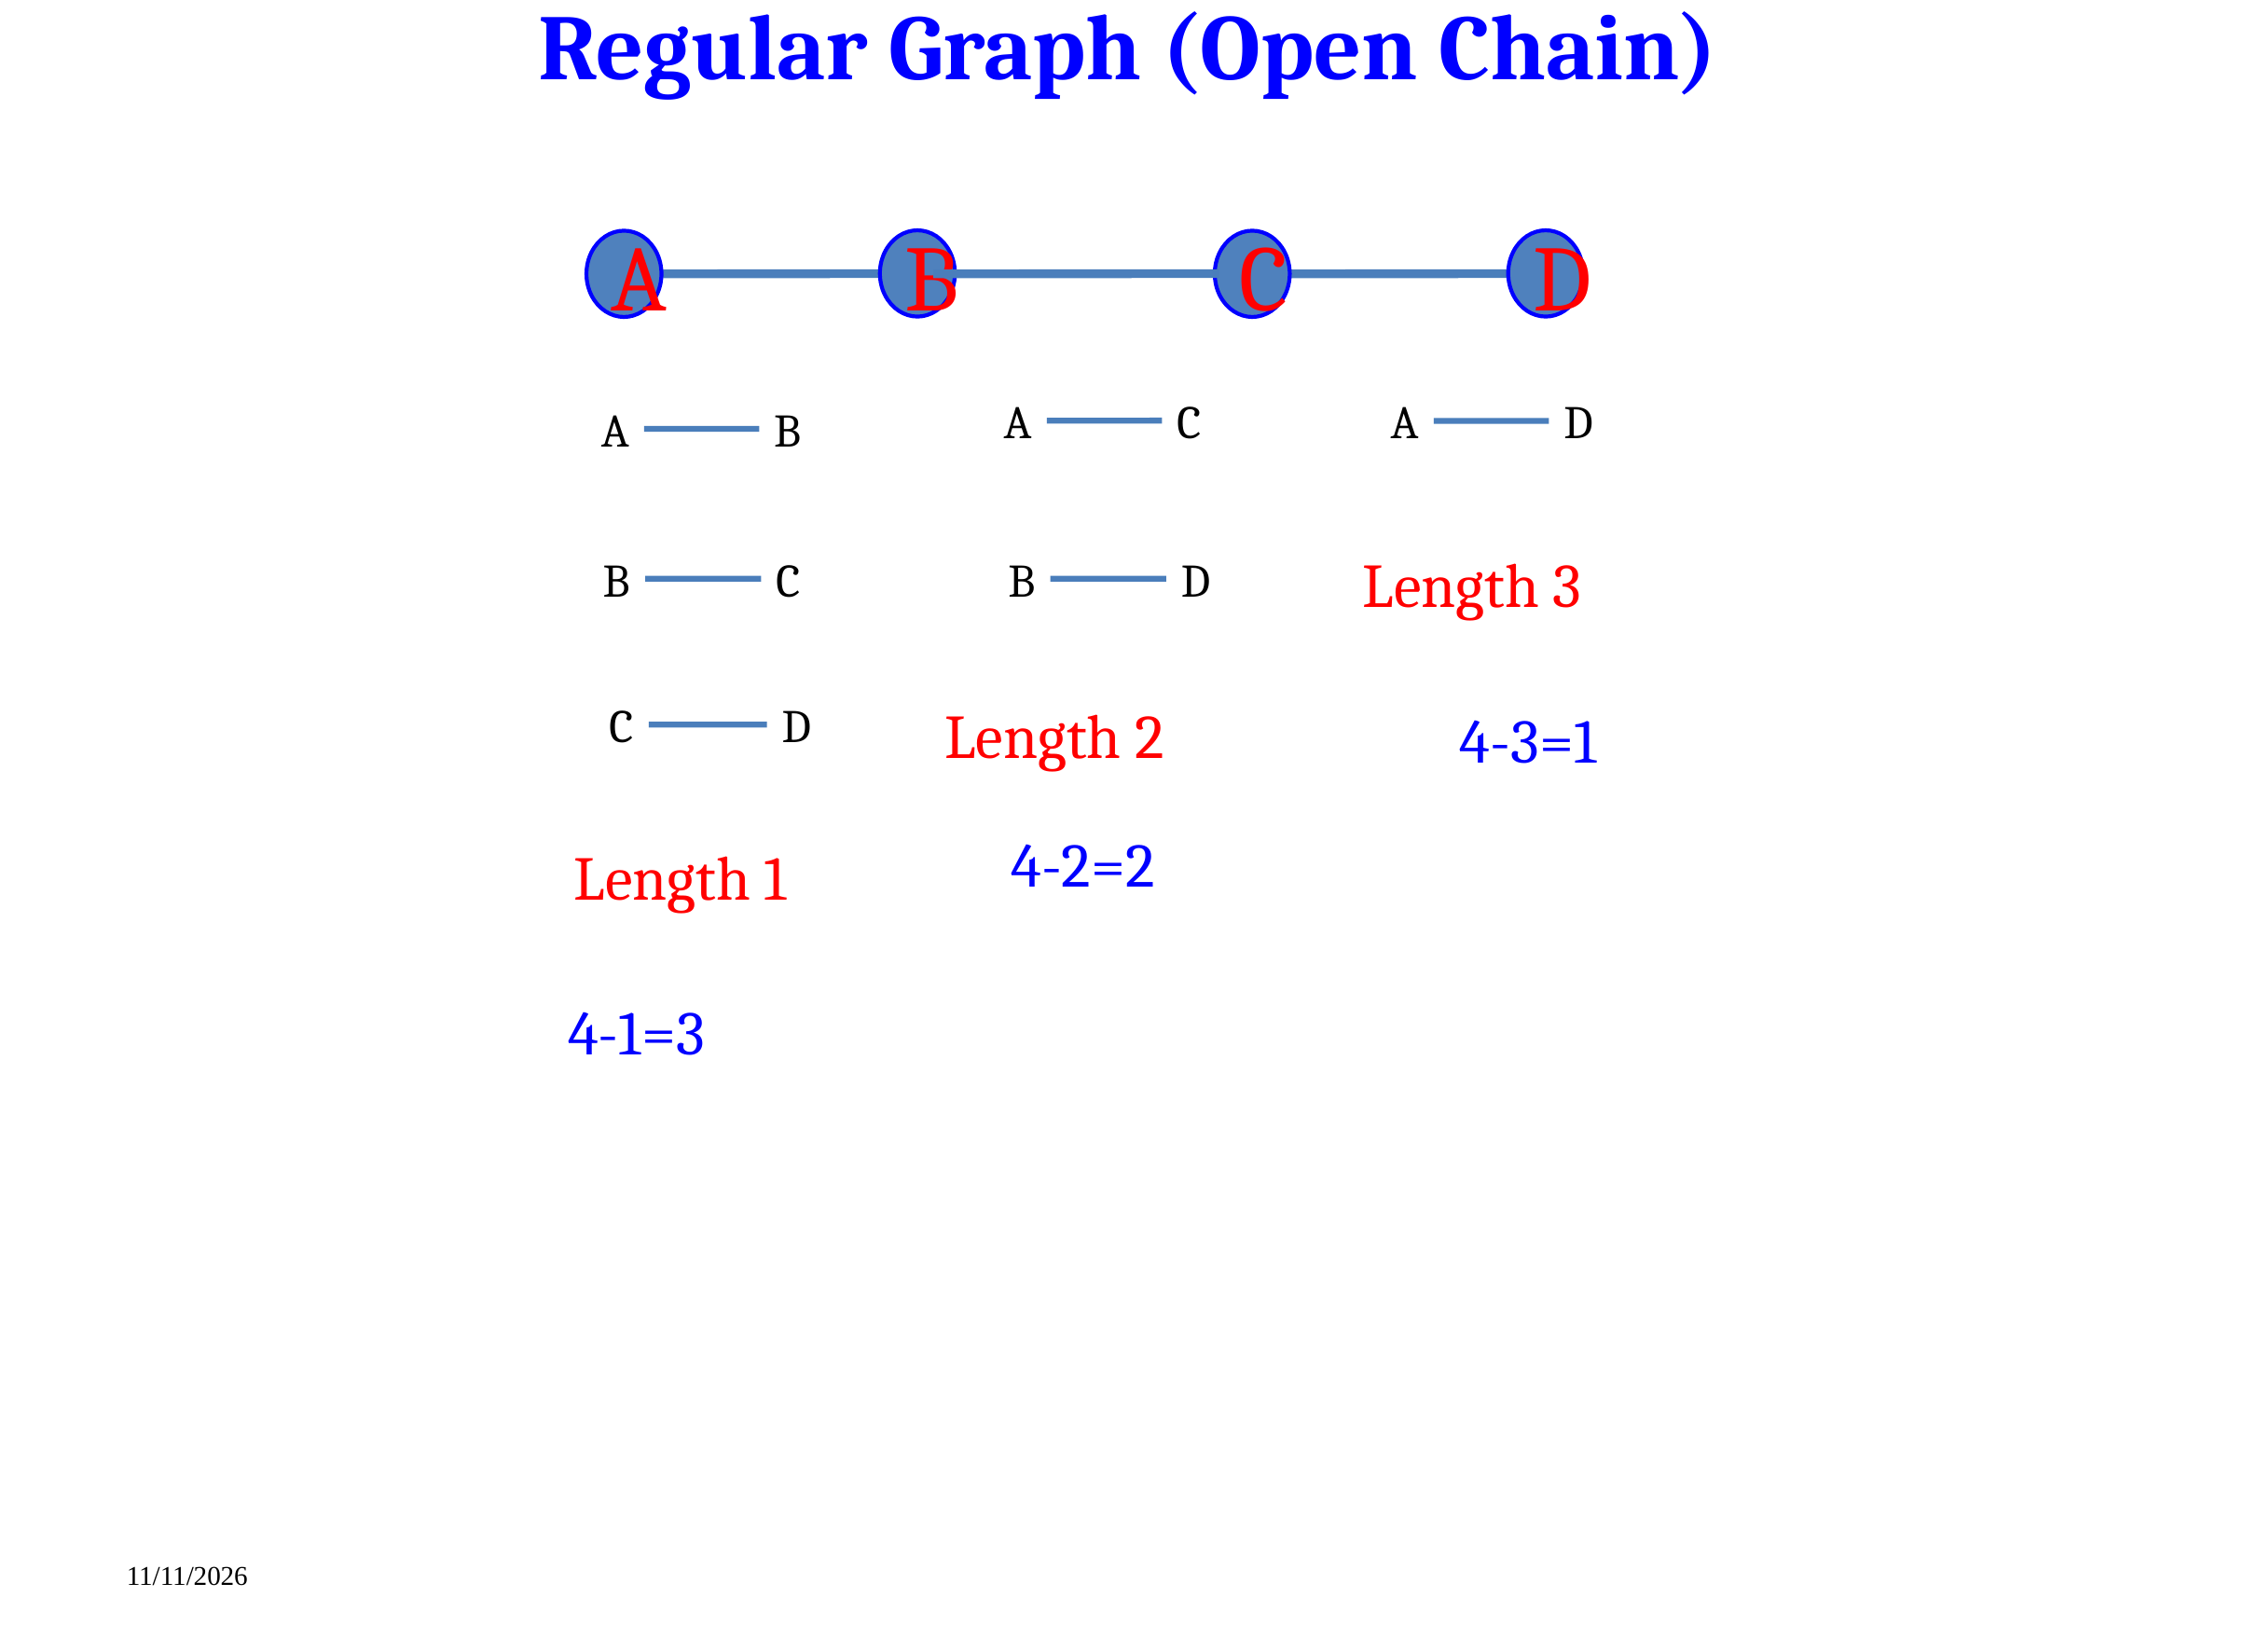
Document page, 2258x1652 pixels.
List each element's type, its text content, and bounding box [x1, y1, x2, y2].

text_box Length 1 [559, 830, 802, 919]
text_box 4-3=1 [1446, 694, 1611, 783]
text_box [1376, 385, 1608, 456]
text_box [594, 689, 826, 760]
title Regular Graph (Open Chain) [159, 0, 2098, 158]
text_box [993, 543, 1226, 613]
text_box 4-1=3 [554, 984, 719, 1074]
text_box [585, 229, 1584, 318]
text_box Length 2 [930, 689, 1179, 778]
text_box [588, 543, 816, 613]
text_box 4-2=2 [997, 818, 1170, 906]
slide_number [113, 1531, 640, 1618]
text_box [989, 385, 1217, 456]
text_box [586, 392, 816, 464]
text_box Length 3 [1348, 538, 1596, 627]
